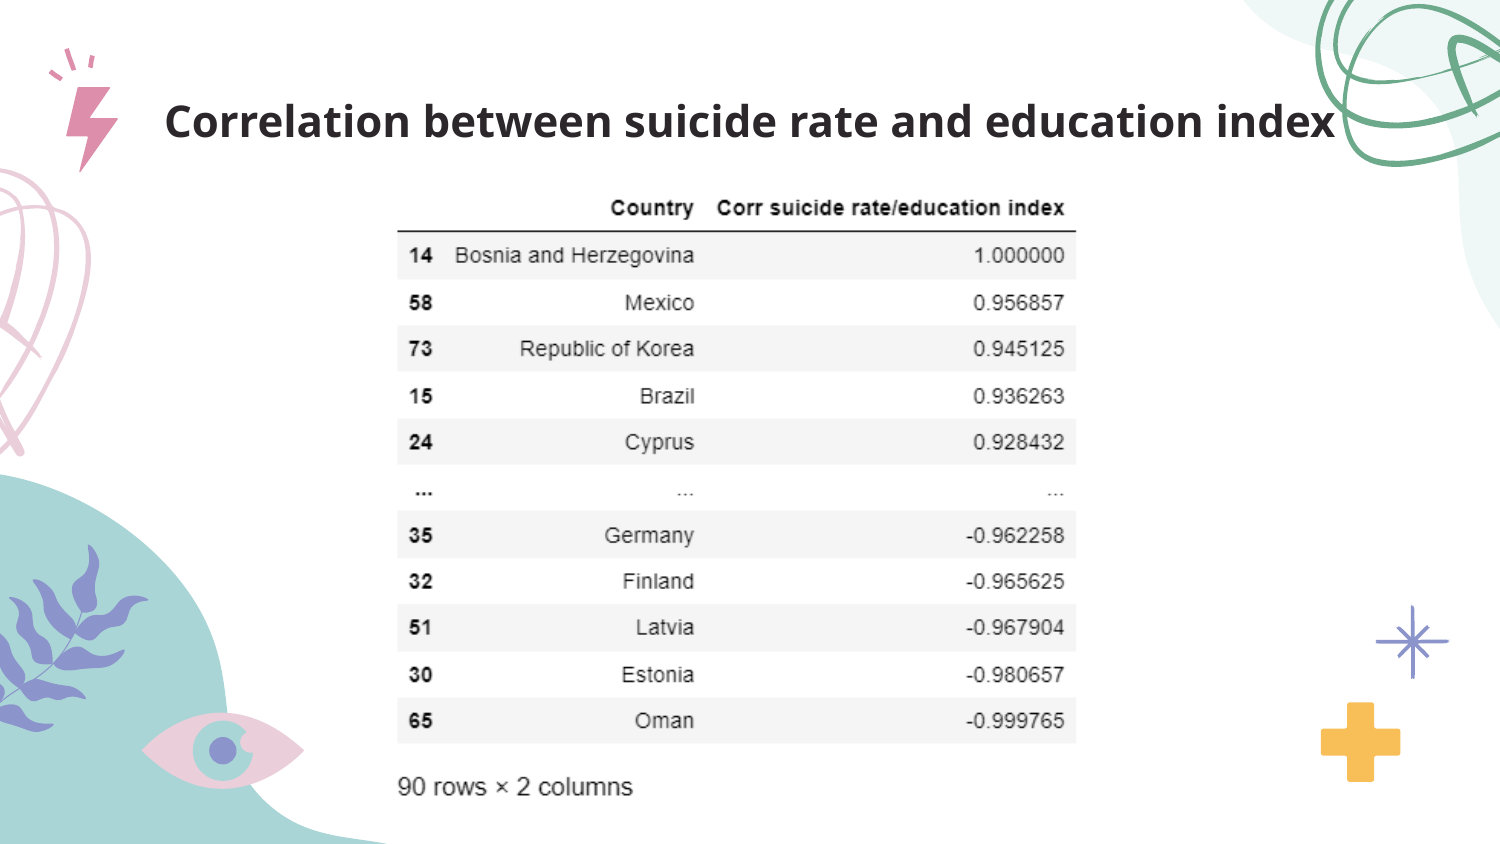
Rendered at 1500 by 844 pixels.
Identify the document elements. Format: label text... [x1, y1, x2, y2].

title Correlation between suicide rate and education index [118, 72, 1382, 167]
picture [386, 194, 1113, 811]
